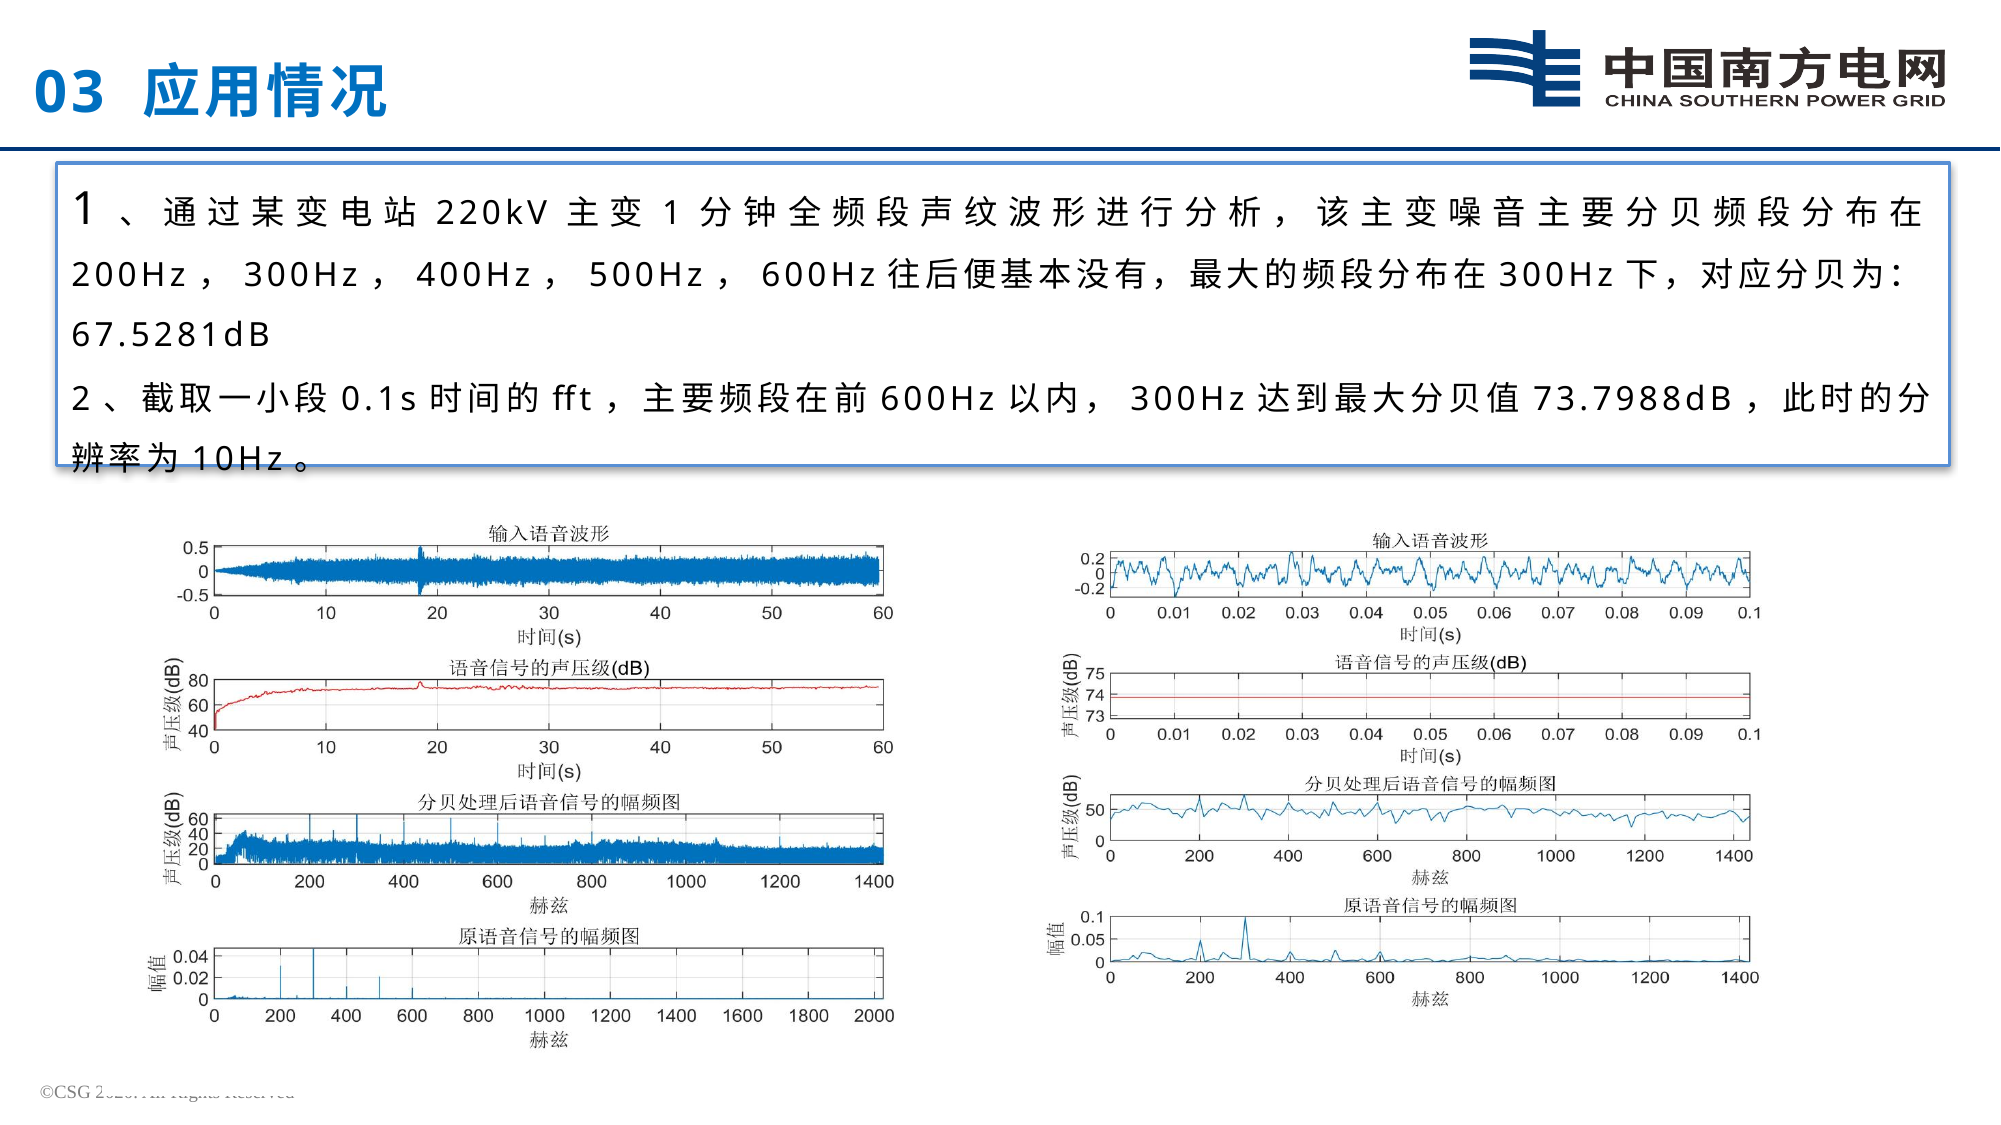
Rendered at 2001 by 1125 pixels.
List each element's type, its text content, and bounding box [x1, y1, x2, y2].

picture [1469, 30, 1947, 119]
text_box 1、通过某变电站220kV主变1分钟全频段声纹波形进行分析，该主变噪音主要分贝频段分布在200Hz，300Hz，400Hz，500Hz，600Hz往后便基本没有，最大的频段分布在300Hz下，对应分贝为：67.5281dB 2、截取一小段0.1s时间的fft，主要频段在前600Hz以内，300Hz达到最大分贝值73.7988dB，此时的分辨率为10Hz。 [56, 162, 1950, 466]
picture [102, 483, 965, 1097]
picture [1002, 495, 1828, 1050]
text_box 03 应用情况 [19, 46, 965, 131]
